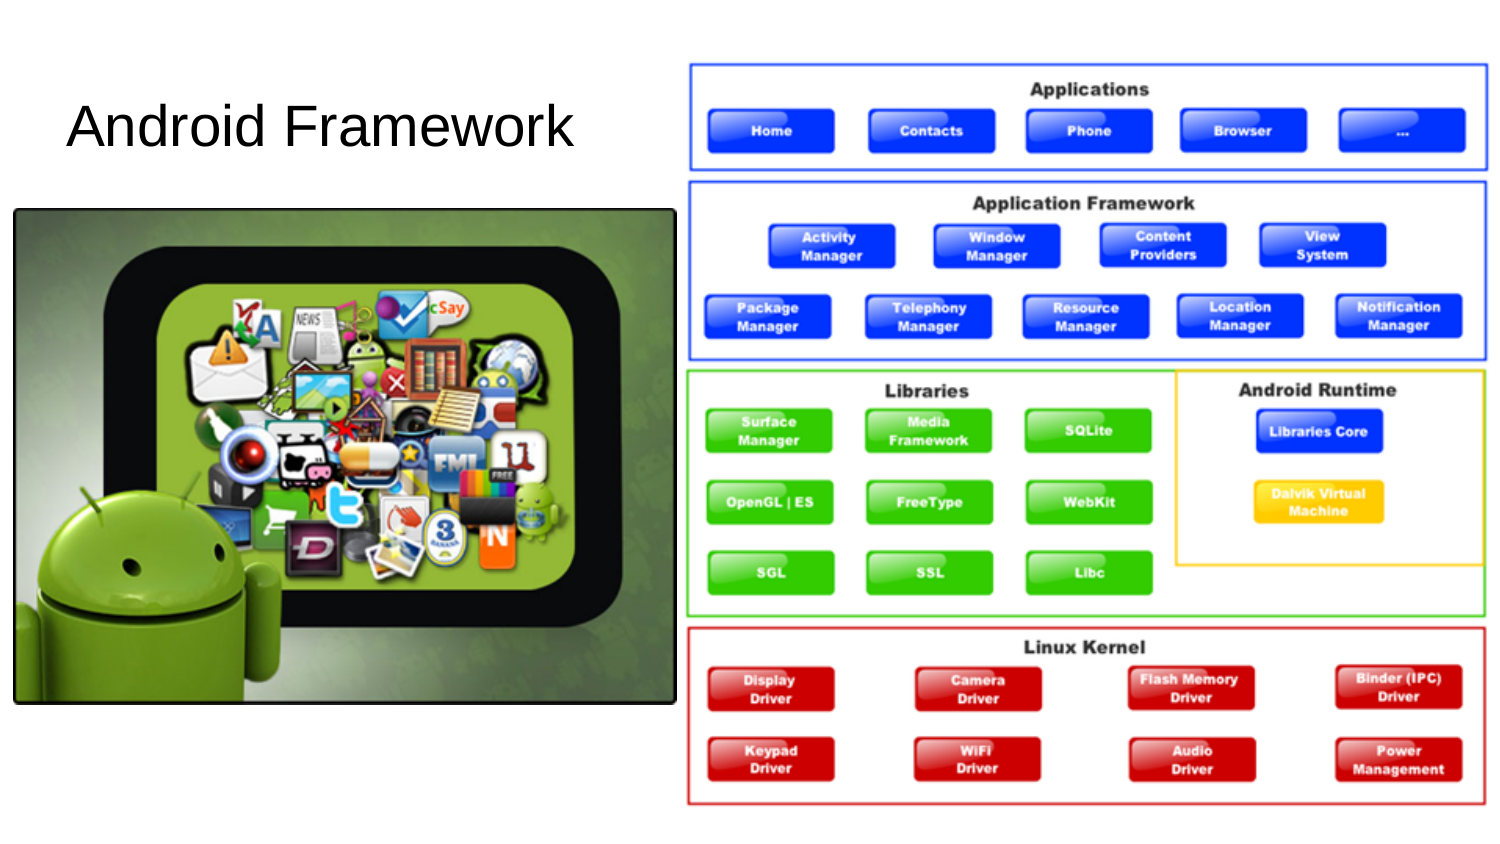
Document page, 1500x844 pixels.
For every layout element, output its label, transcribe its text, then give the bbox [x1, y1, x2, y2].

title Android Framework [51, 72, 666, 167]
picture [13, 48, 1500, 821]
